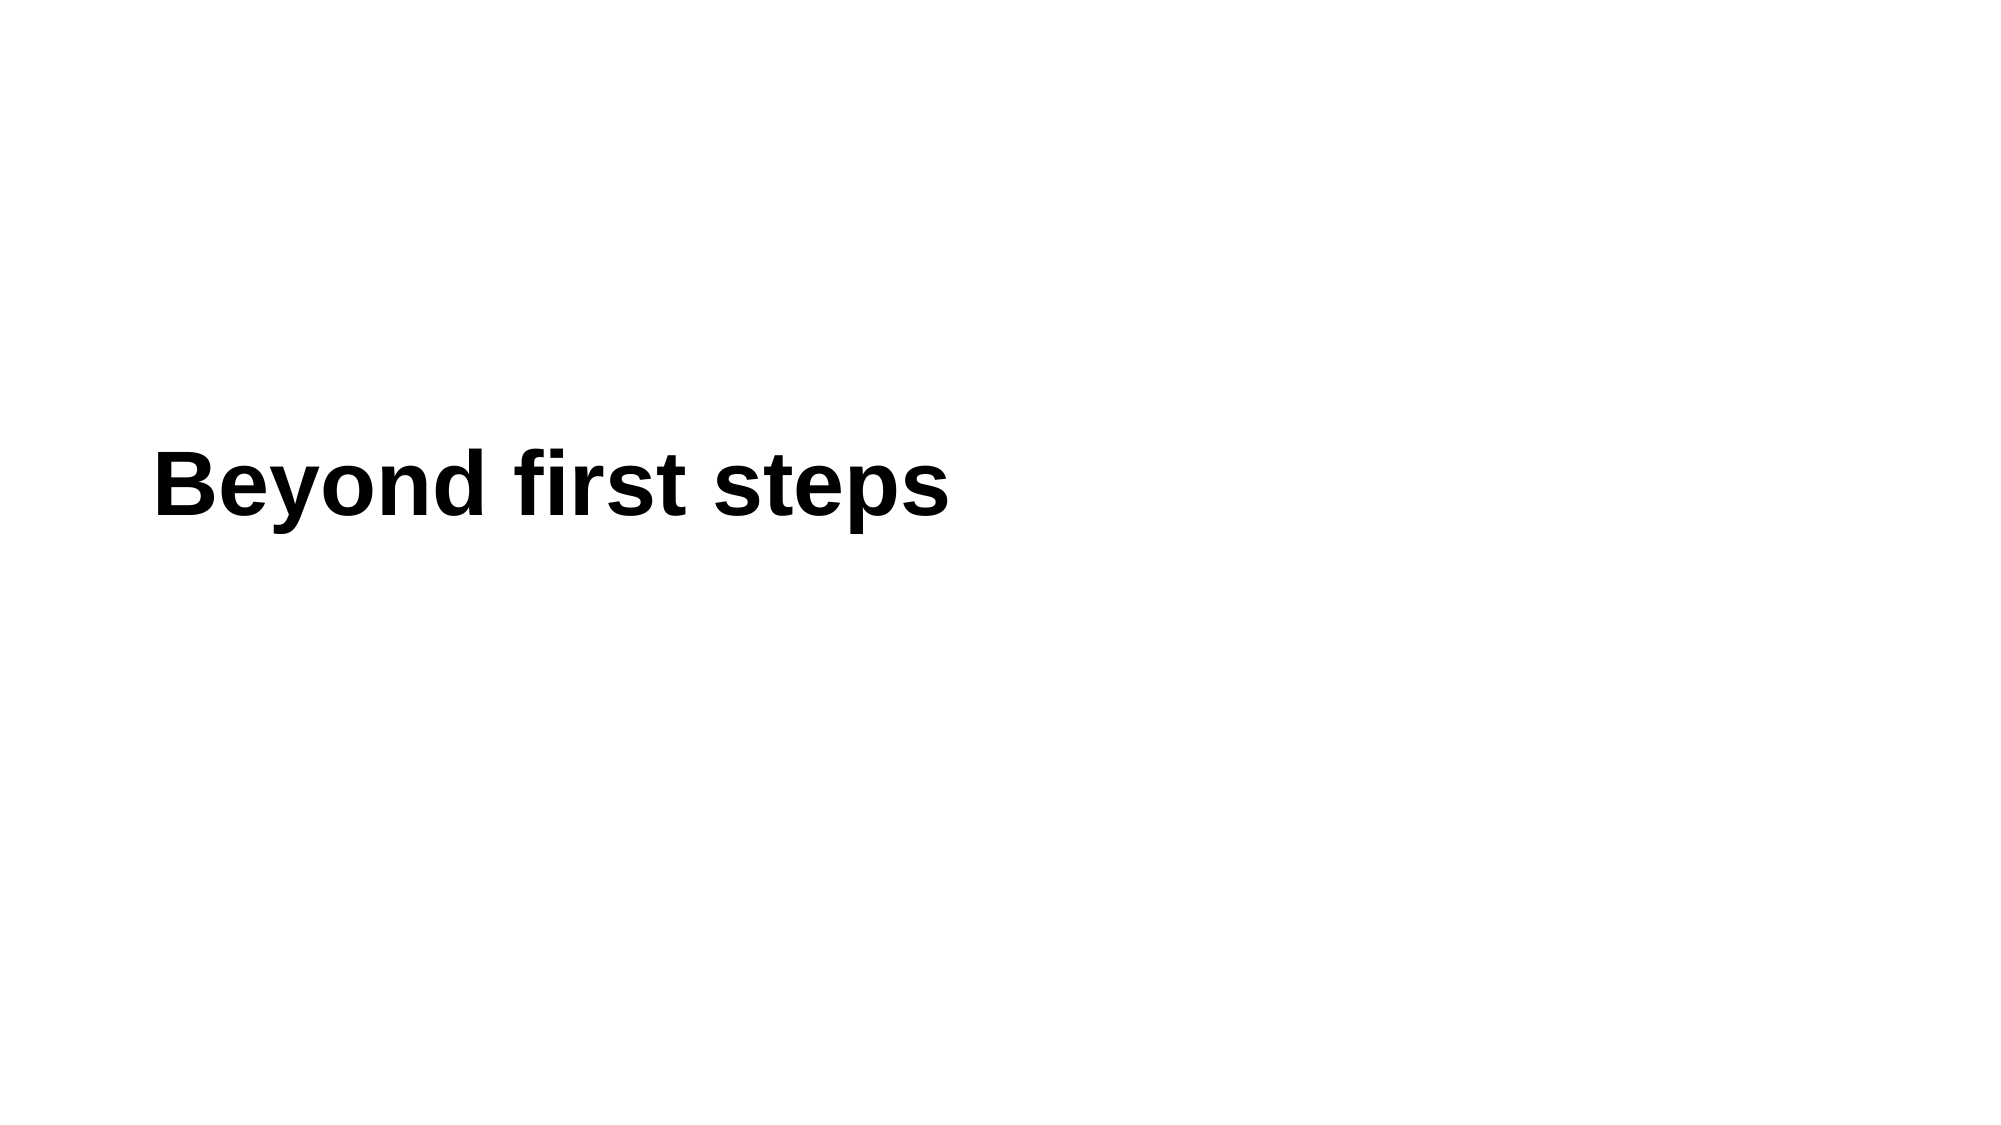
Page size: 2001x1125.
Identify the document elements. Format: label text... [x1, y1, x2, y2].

title Beyond first steps [137, 377, 1863, 595]
